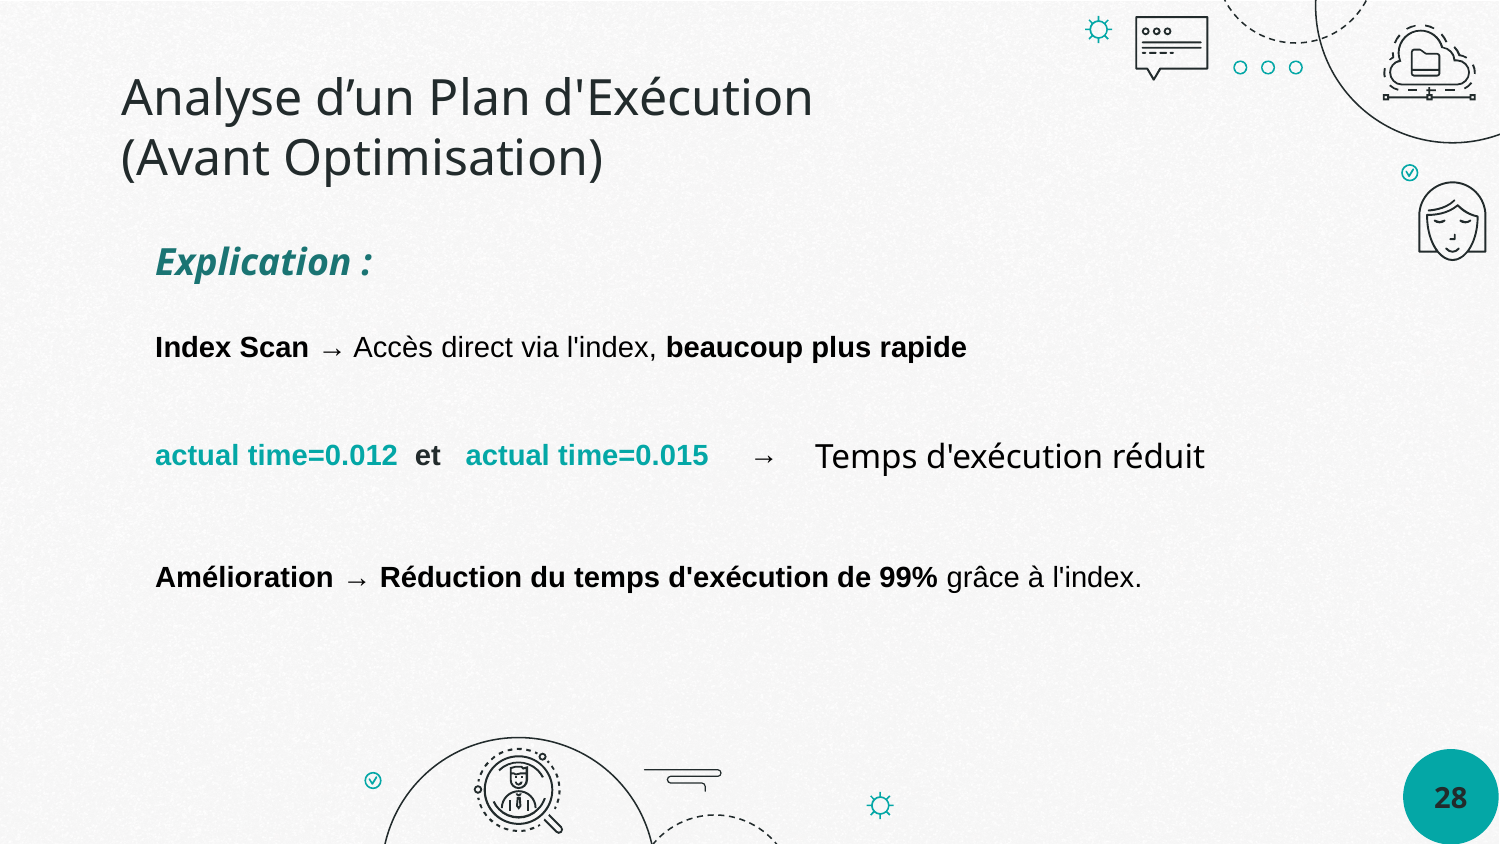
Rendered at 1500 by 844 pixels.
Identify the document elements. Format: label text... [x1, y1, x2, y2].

text_box → [734, 427, 819, 478]
text_box Index Scan → Accès direct via l'index, beaucoup plus rapide [140, 320, 1233, 371]
text_box 28 [1403, 749, 1498, 844]
text_box actual time=0.012 et actual time=0.015 [140, 429, 777, 479]
title Analyse d’un Plan d'Exécution (Avant Optimisation) [106, 50, 954, 207]
text_box Amélioration → Réduction du temps d'exécution de 99% grâce à l'index. [140, 551, 1236, 601]
text_box Temps d'exécution réduit [800, 427, 1500, 483]
text_box Explication : [140, 230, 1082, 291]
